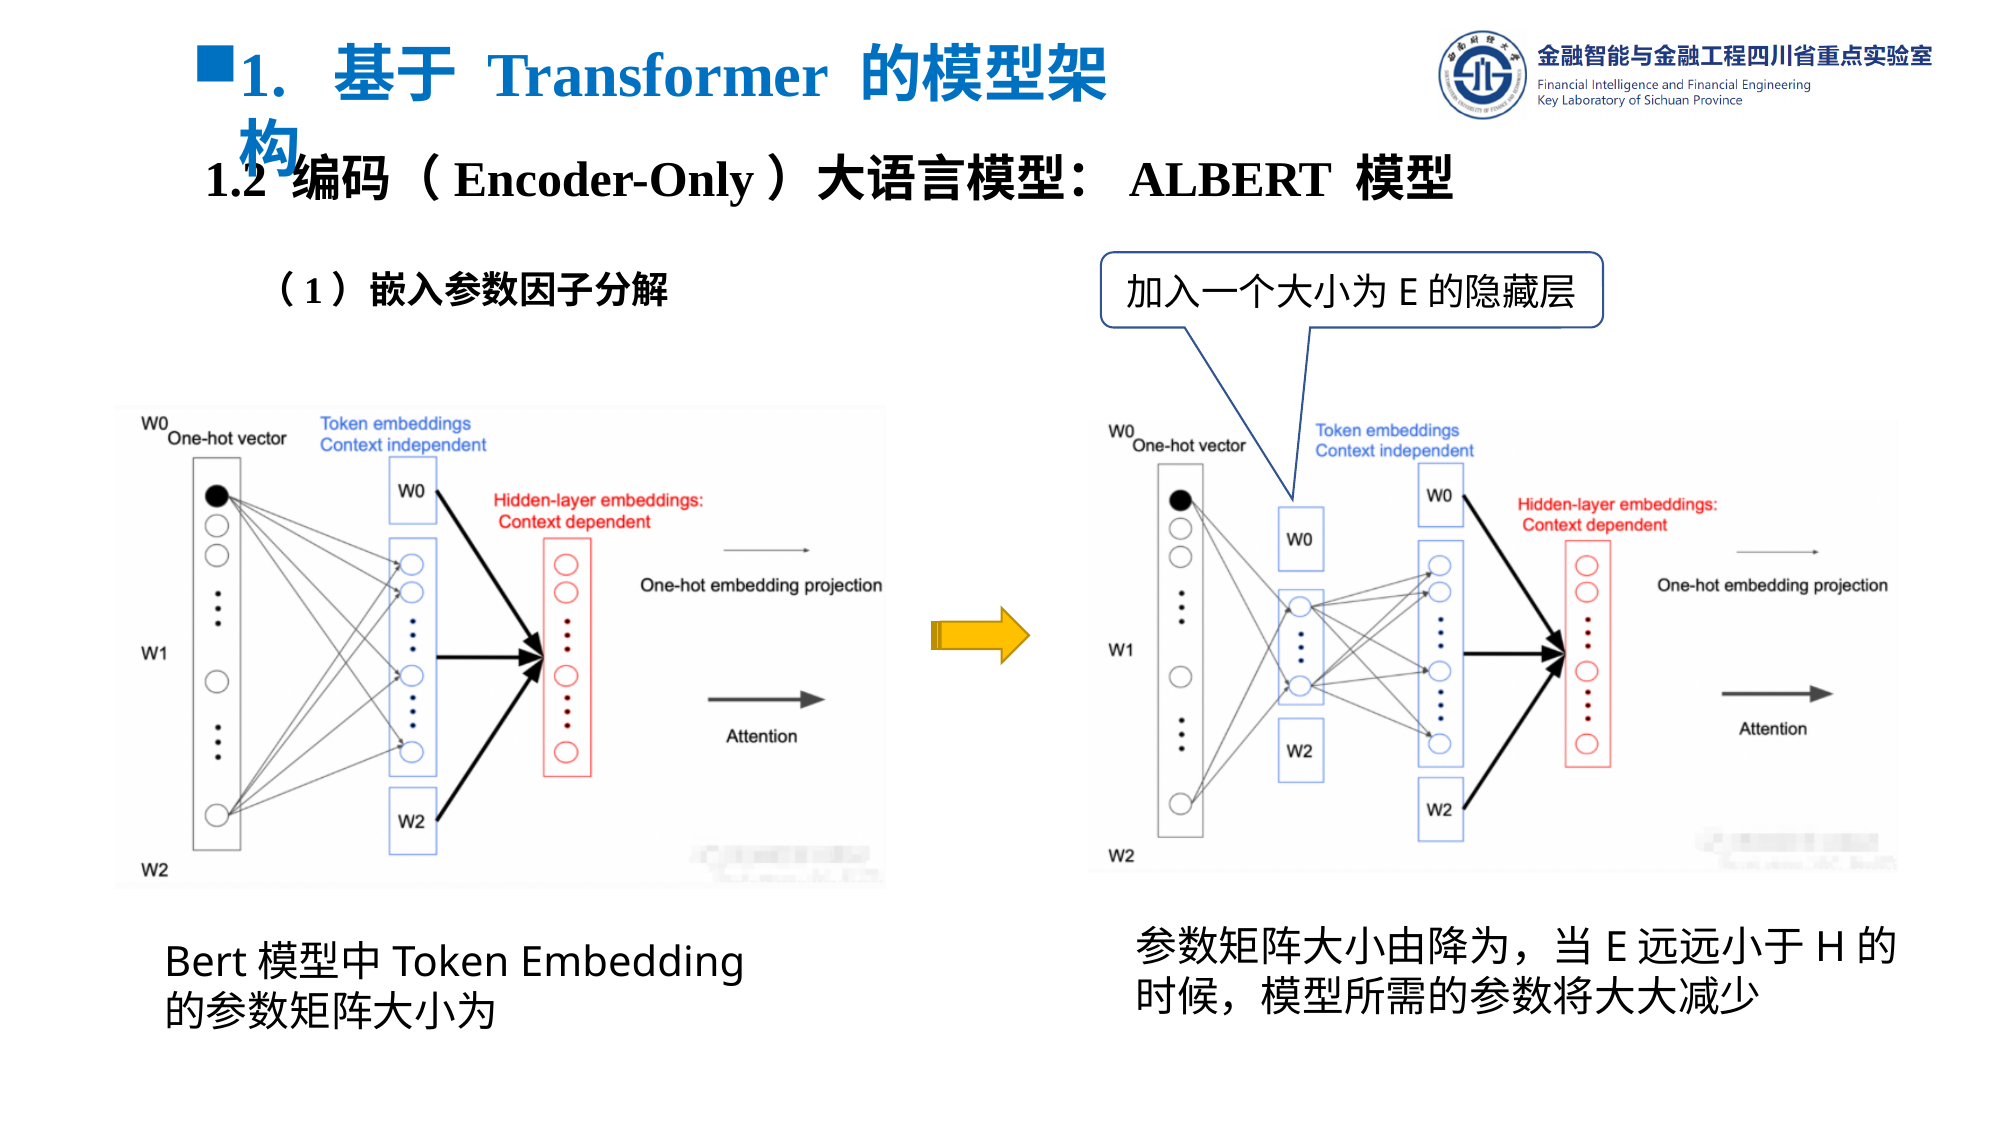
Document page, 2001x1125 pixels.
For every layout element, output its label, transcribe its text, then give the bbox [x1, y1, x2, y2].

text_box 1. 基于 Transformer 的模型架构 [177, 27, 1159, 192]
text_box 1.2 编码（Encoder-Only）大语言模型：ALBERT 模型 [189, 139, 1479, 215]
picture [1436, 28, 1935, 121]
text_box （1）嵌入参数因子分解 [242, 236, 886, 319]
text_box [931, 605, 1031, 666]
text_box 加入一个大小为E的隐藏层 [1099, 251, 1605, 421]
picture [1088, 421, 1898, 873]
picture [115, 405, 886, 889]
